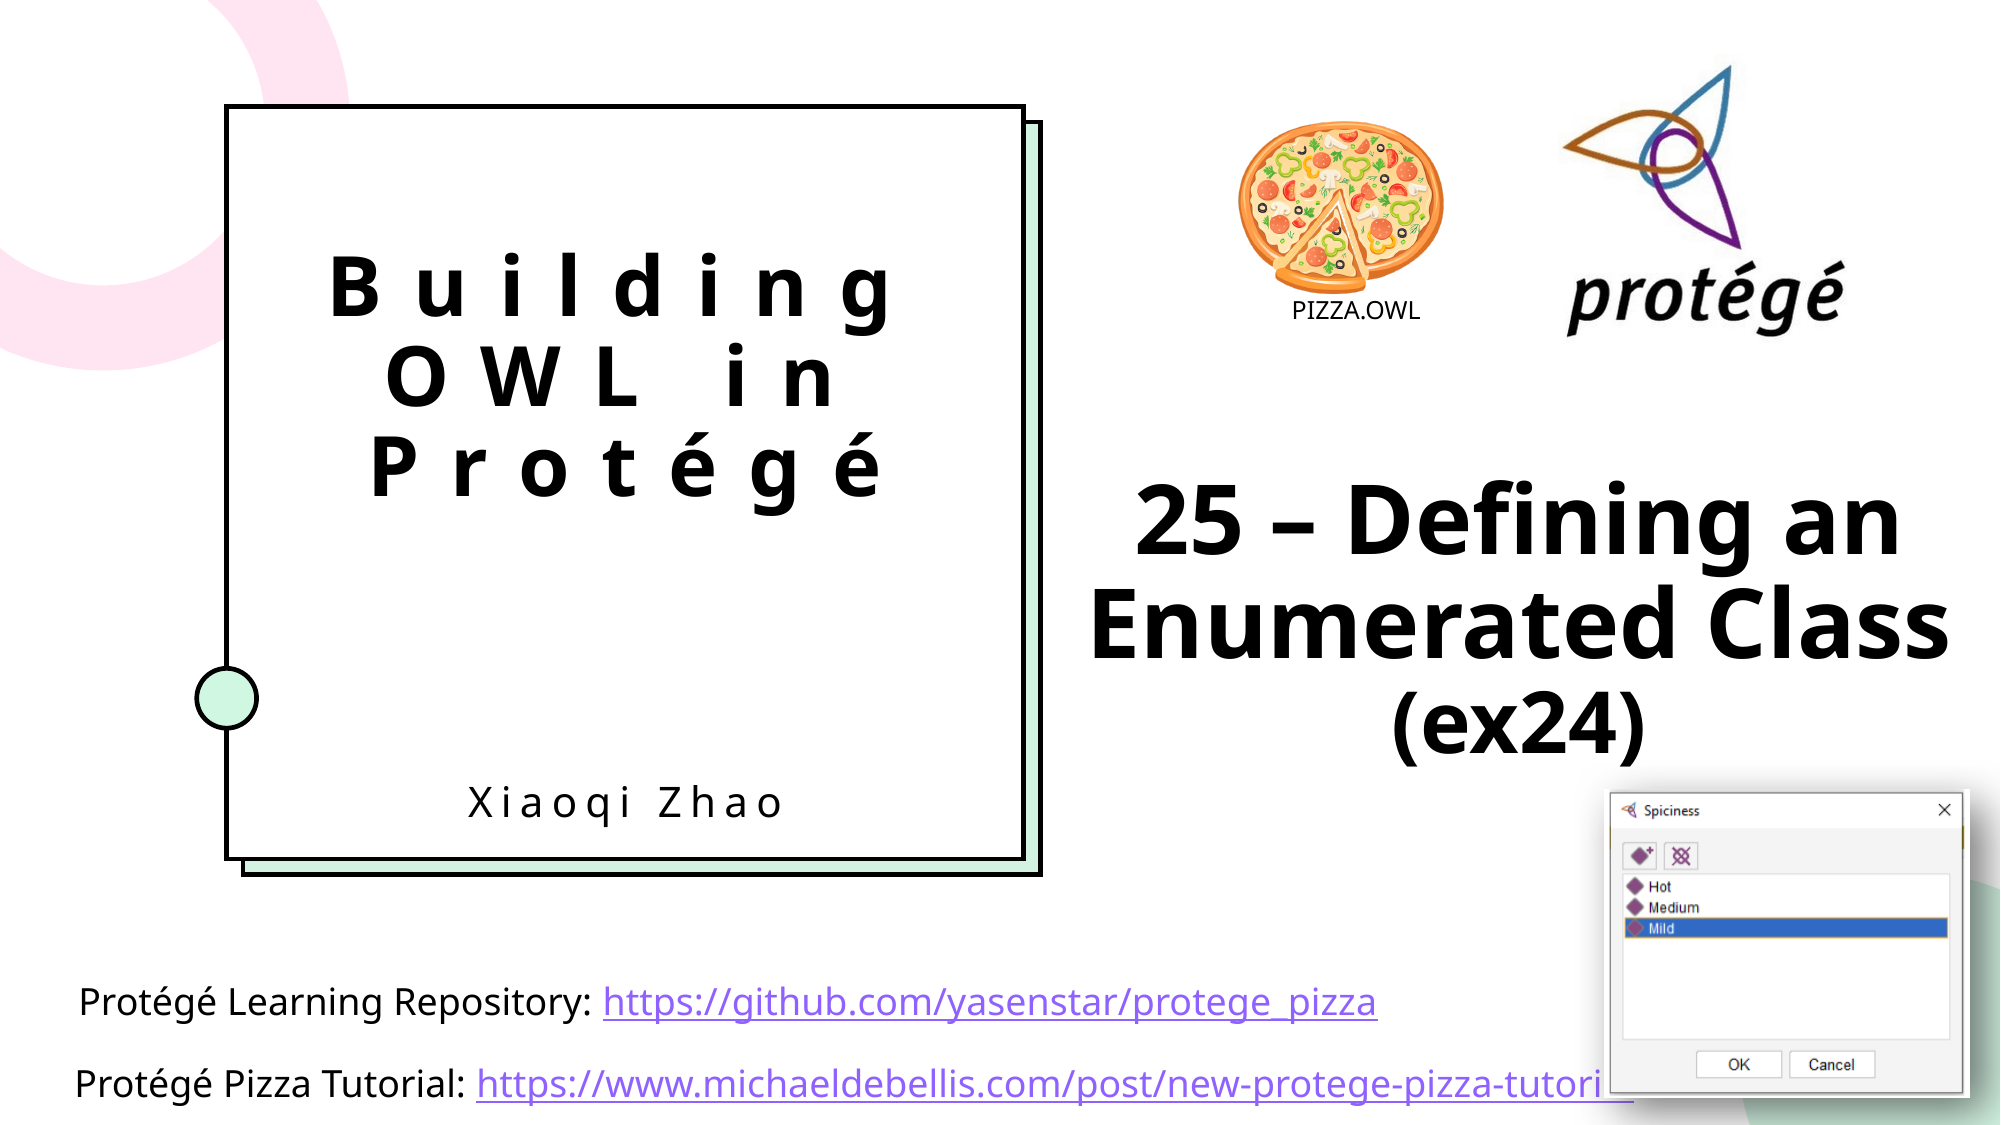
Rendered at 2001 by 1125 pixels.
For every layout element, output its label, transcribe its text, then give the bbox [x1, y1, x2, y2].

picture [1558, 54, 1850, 347]
picture [1604, 789, 1970, 1098]
text_box Protégé Learning Repository: https://github.com/yasenstar/protege_pizza [63, 970, 1393, 1037]
picture [1231, 115, 1449, 300]
subtitle Xiaoqi Zhao [249, 773, 1001, 835]
text_box Protégé Pizza Tutorial: https://www.michaeldebellis.com/post/new-protege-pizza-tutorial [59, 1052, 1596, 1119]
text_box 25 – Defining an Enumerated Class (ex24) [1068, 417, 1970, 826]
title Building OWL in Protégé [249, 131, 1001, 628]
text_box PIZZA.OWL [1276, 300, 1436, 333]
